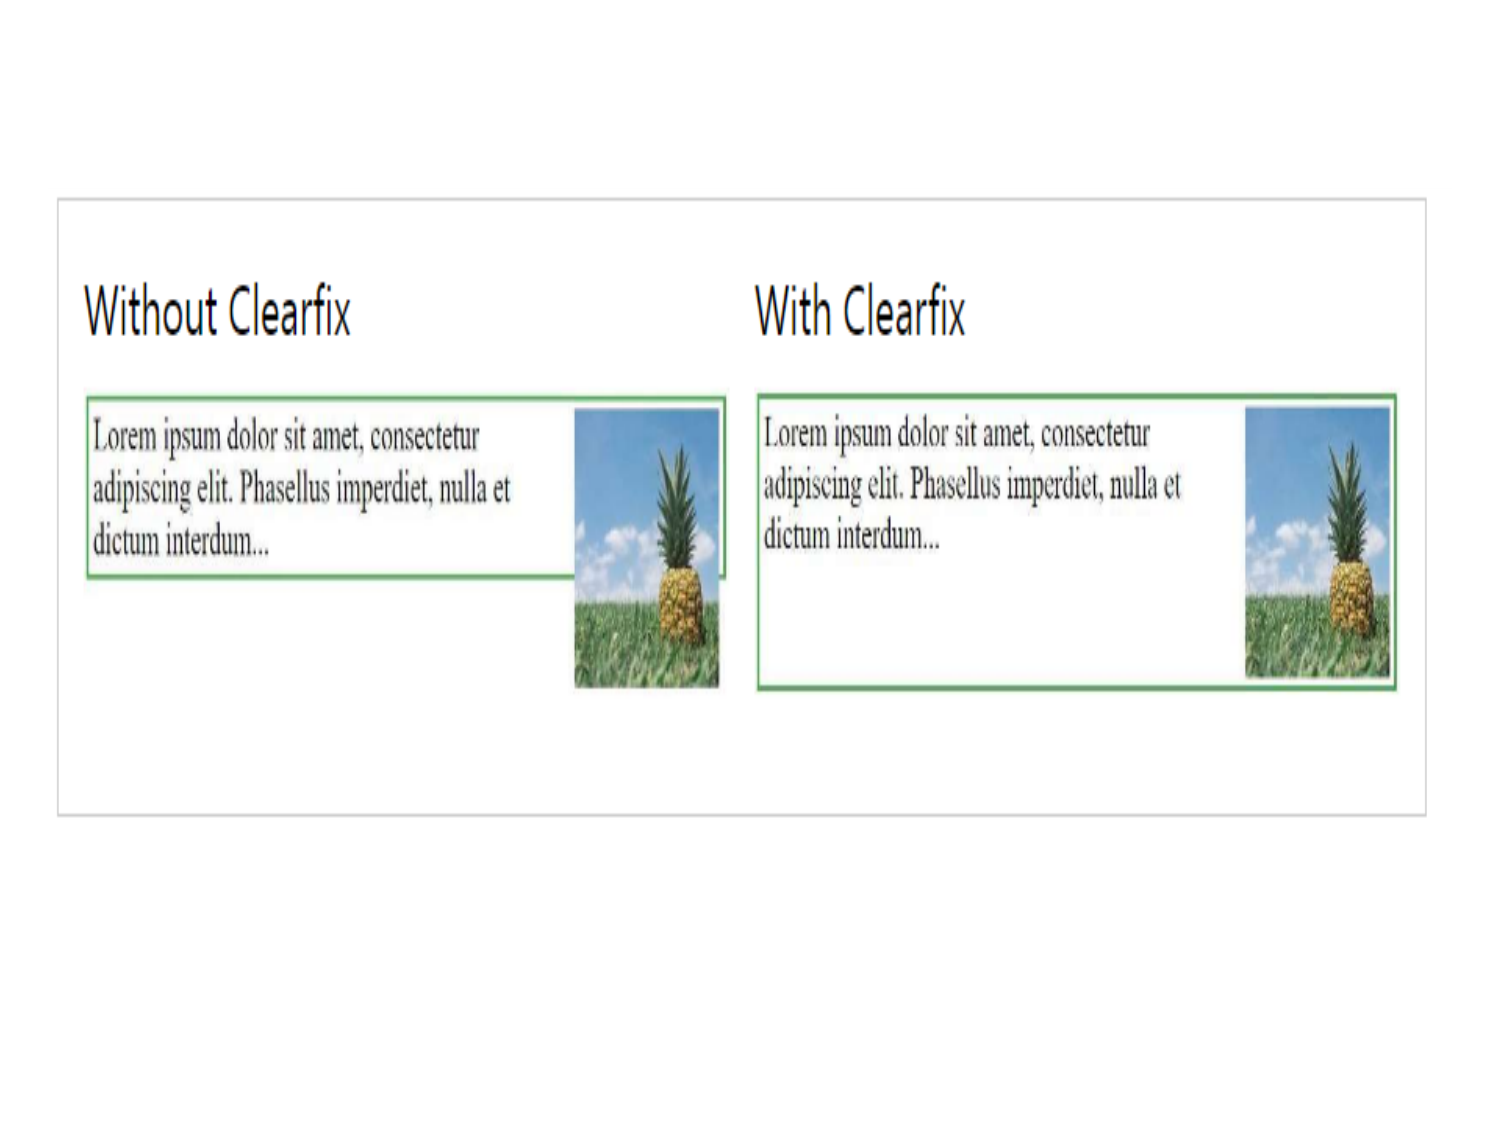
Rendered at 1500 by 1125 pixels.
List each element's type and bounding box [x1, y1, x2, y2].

picture [48, 187, 1452, 844]
